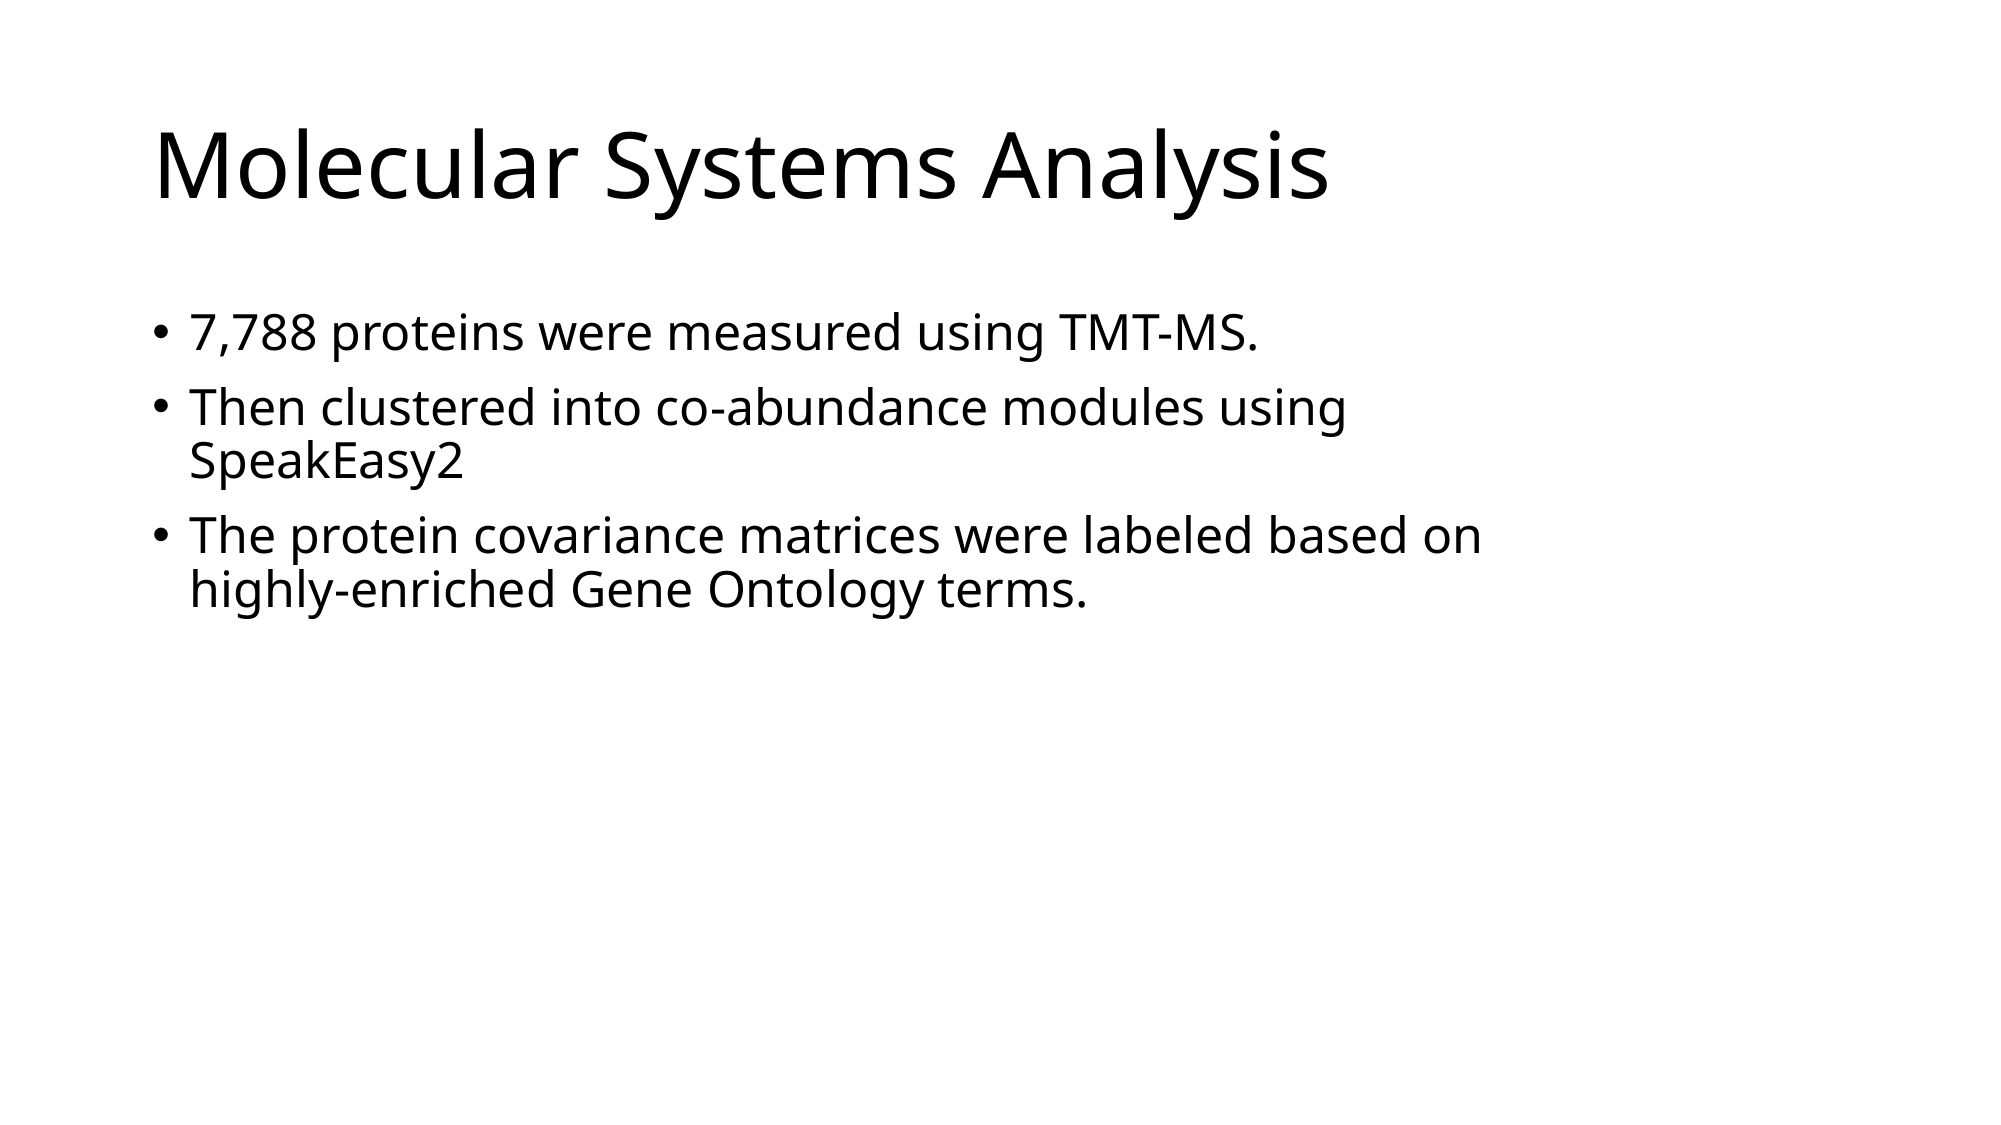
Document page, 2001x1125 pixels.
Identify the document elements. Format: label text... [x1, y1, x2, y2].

title Molecular Systems Analysis [137, 59, 1863, 278]
list 7,788 proteins were measured using TMT-MS. Then clustered into co-abundance modules using SpeakEasy2 The protein covariance matrices were labeled based on highly-enriched Gene Ontology terms. [137, 299, 1594, 1014]
